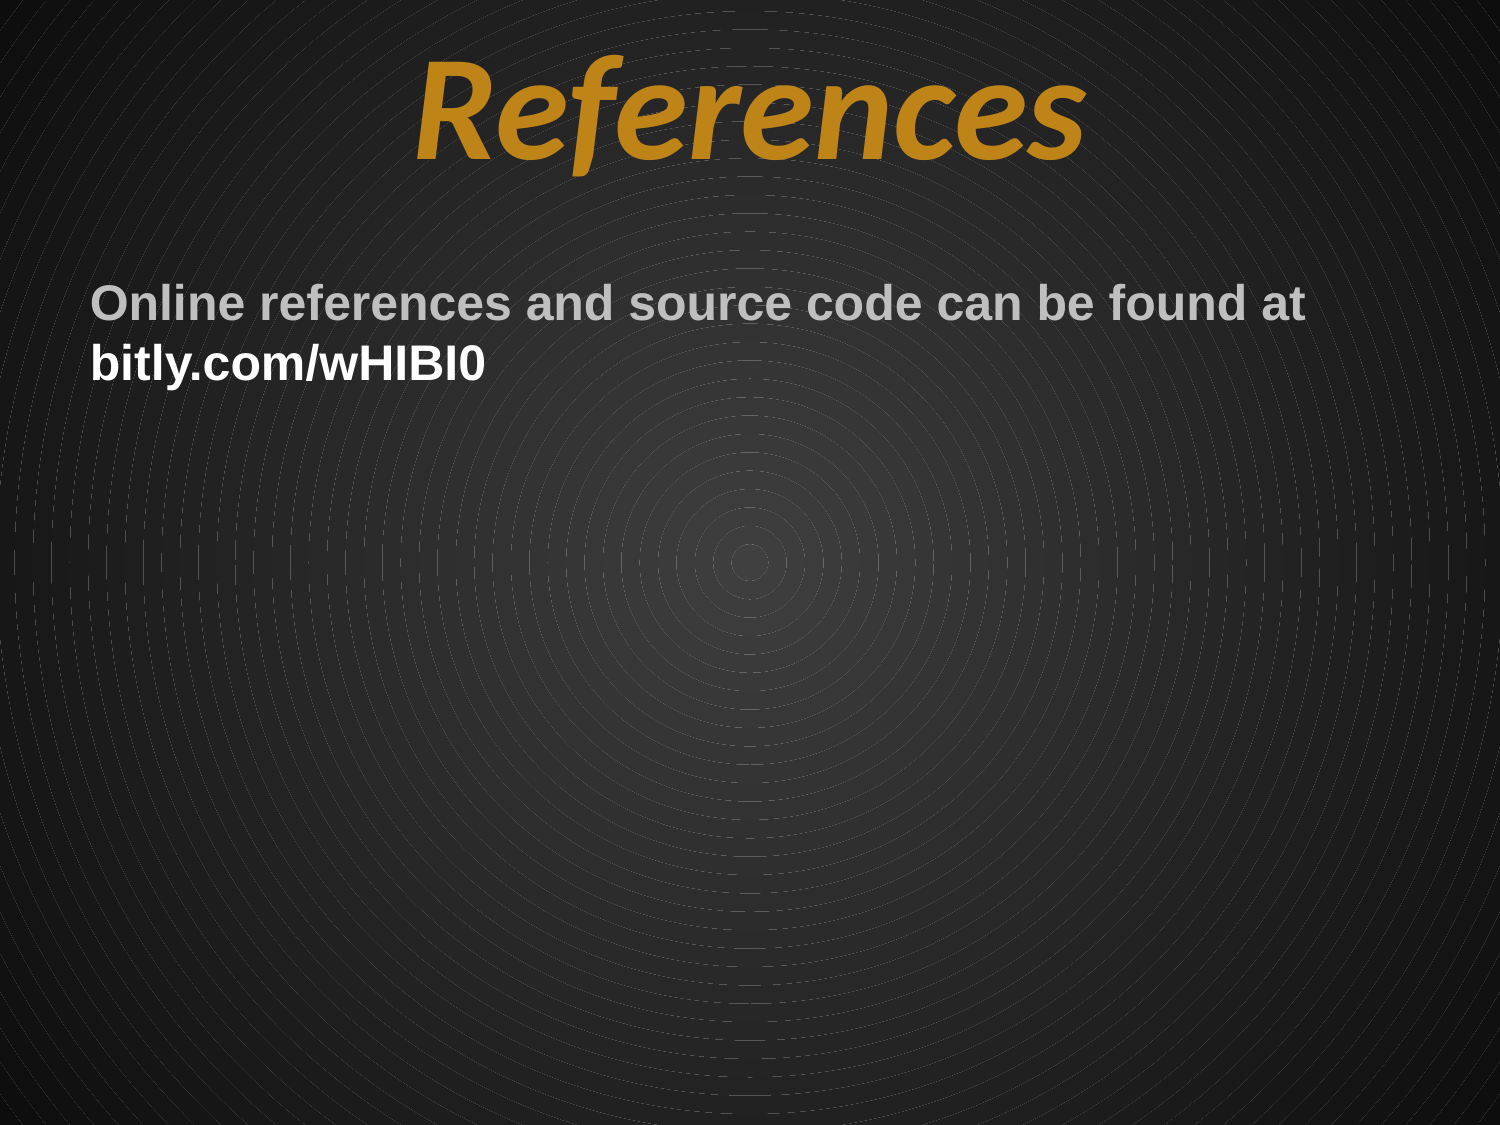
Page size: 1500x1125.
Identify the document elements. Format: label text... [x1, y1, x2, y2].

list Online references and source code can be found at bitly.com/wHIBI0 [75, 262, 1425, 1005]
title References [0, 37, 1500, 162]
